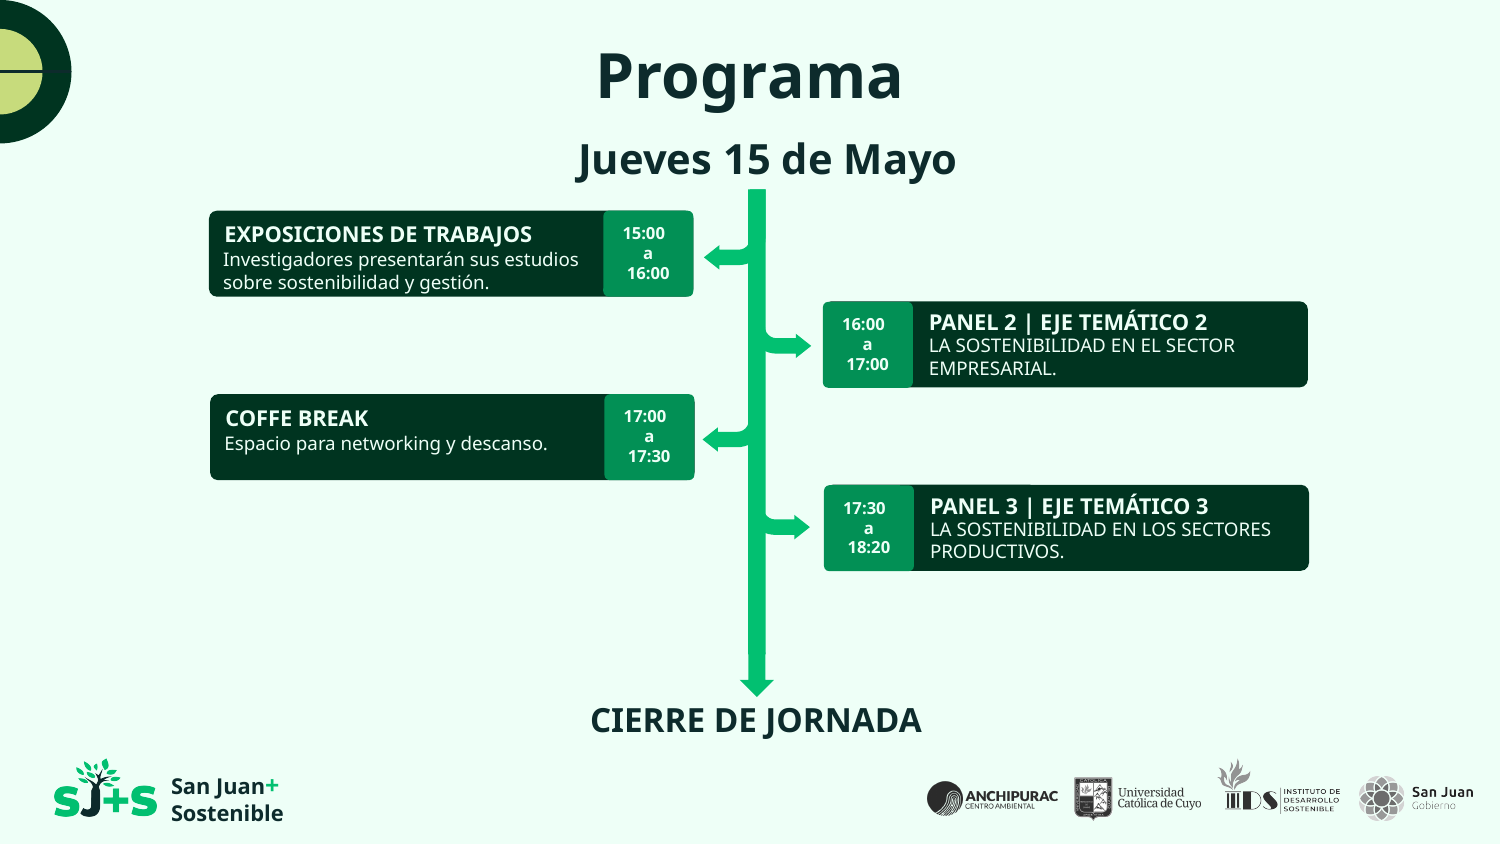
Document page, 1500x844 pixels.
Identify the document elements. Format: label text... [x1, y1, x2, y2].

title Programa [118, 20, 1382, 115]
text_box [927, 758, 1473, 821]
text_box [703, 245, 746, 270]
text_box [768, 514, 810, 540]
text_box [822, 301, 1309, 389]
text_box [737, 650, 776, 700]
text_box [2, 755, 399, 841]
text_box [208, 210, 694, 302]
text_box Jueves 15 de Mayo [136, 117, 1400, 200]
text_box [702, 427, 746, 452]
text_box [823, 484, 1310, 572]
text_box [768, 333, 812, 359]
text_box [746, 187, 768, 651]
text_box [209, 393, 695, 481]
text_box CIERRE DE JORNADA [570, 699, 941, 740]
